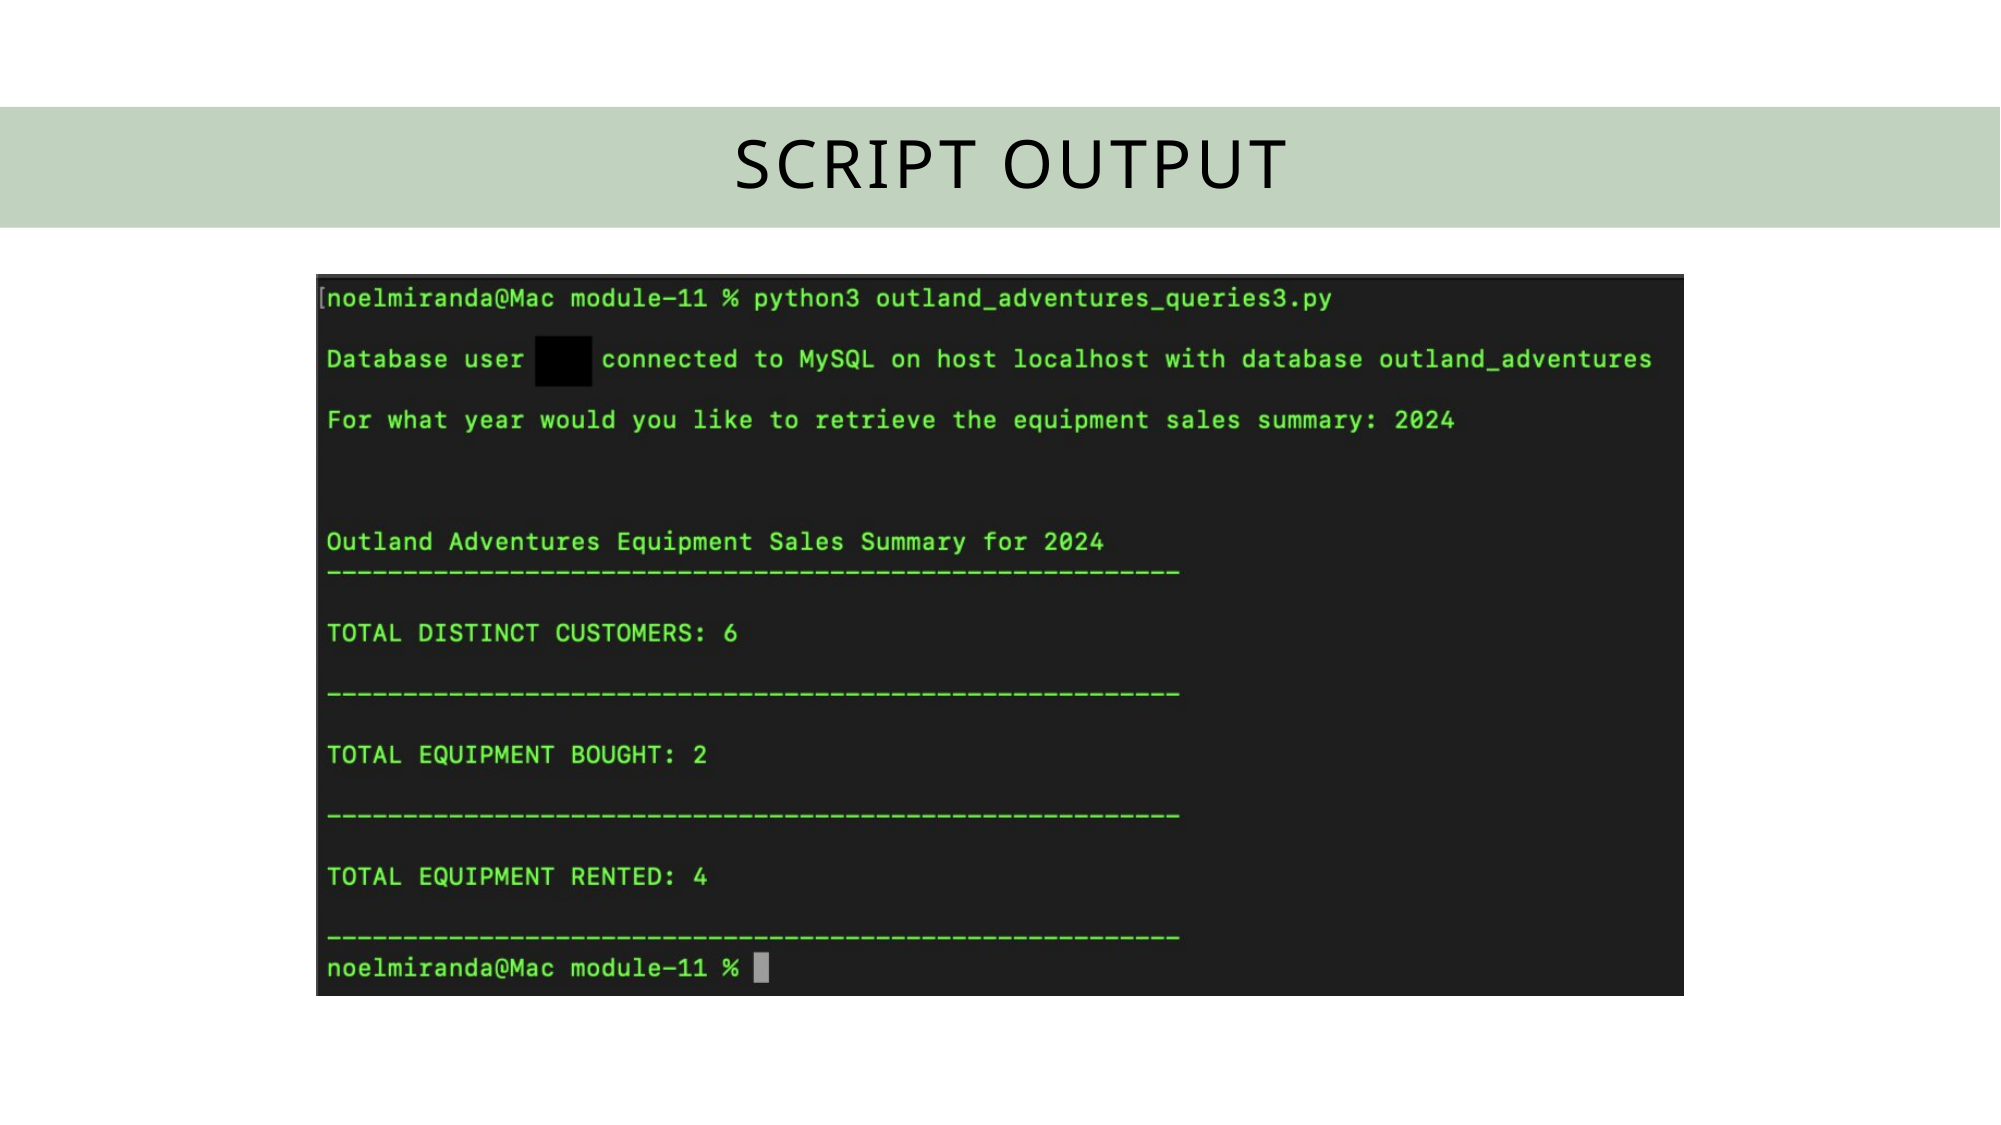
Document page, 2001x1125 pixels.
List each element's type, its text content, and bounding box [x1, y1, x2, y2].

picture [316, 274, 1684, 996]
title Script output [91, 105, 1931, 228]
text_box [0, 106, 2000, 229]
